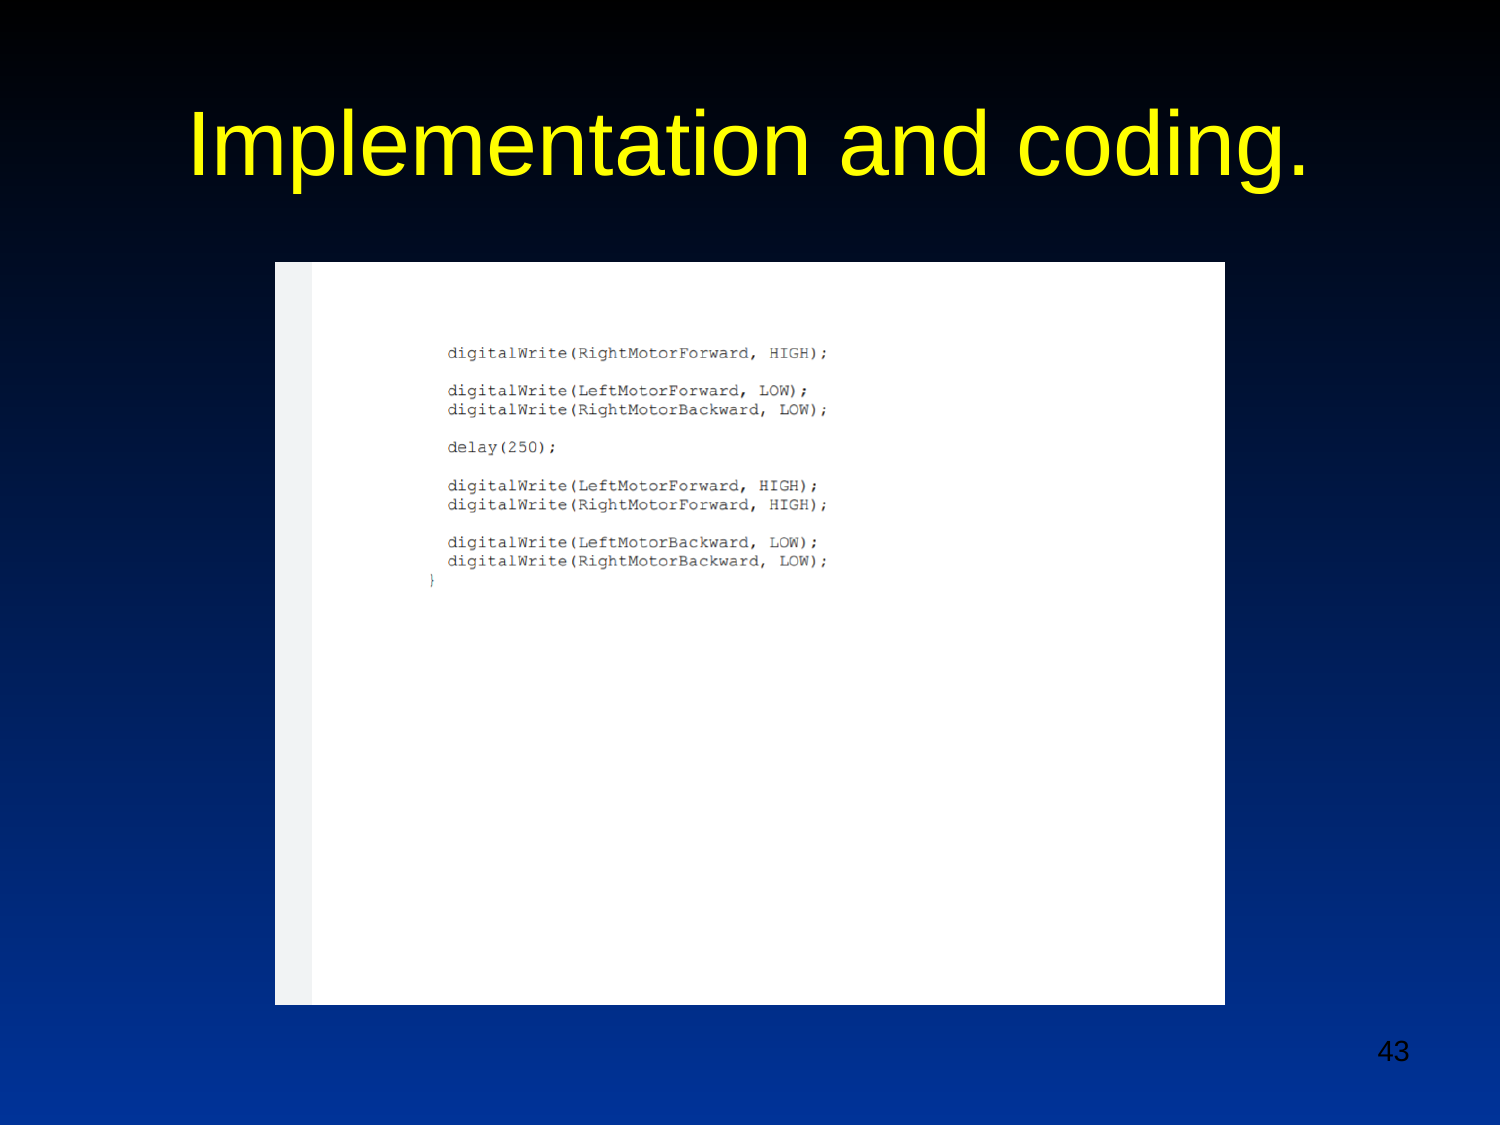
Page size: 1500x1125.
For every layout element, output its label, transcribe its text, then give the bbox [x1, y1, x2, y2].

text_box ‹#› [1074, 1024, 1425, 1103]
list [275, 262, 1225, 1006]
title Implementation and coding. [75, 45, 1425, 233]
